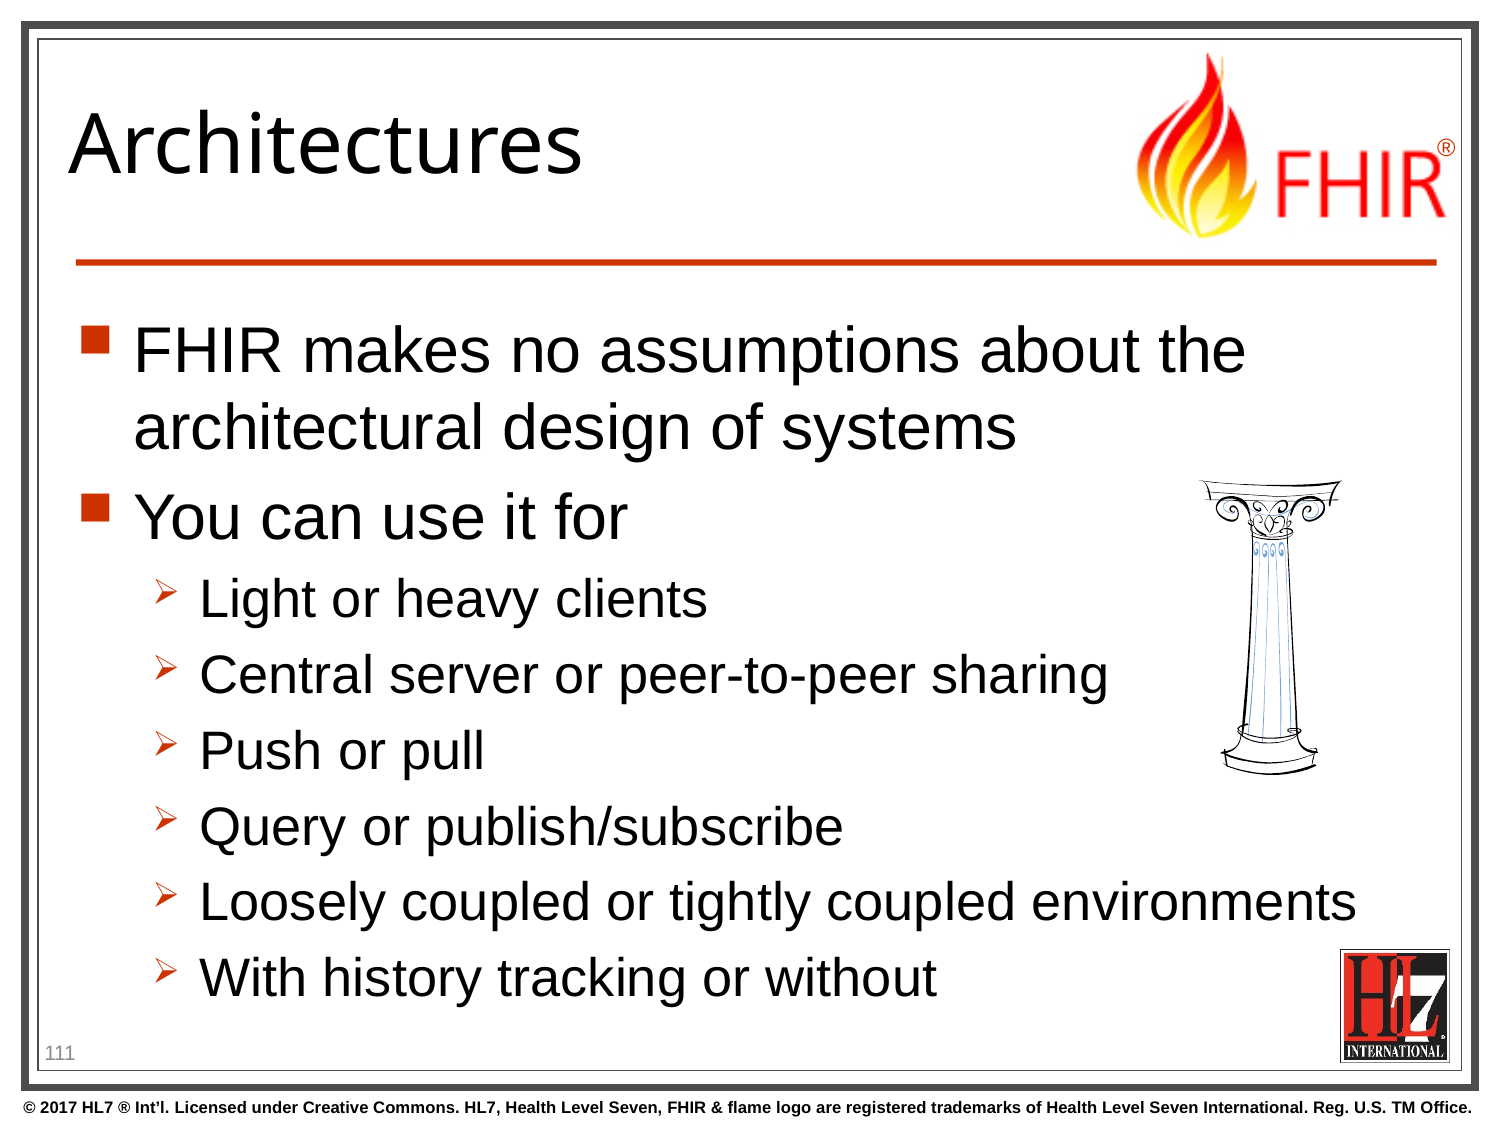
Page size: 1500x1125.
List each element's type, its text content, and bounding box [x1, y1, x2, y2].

list FHIR makes no assumptions about the architectural design of systems You can use it for Light or heavy clients Central server or peer-to-peer sharing Push or pull Query or publish/subscribe Loosely coupled or tightly coupled environments With history tracking or without [62, 299, 1438, 1059]
picture [1340, 949, 1450, 1063]
title Architectures [53, 54, 1128, 244]
picture [1124, 42, 1458, 249]
slide_number 111 [29, 1034, 148, 1071]
picture [1198, 479, 1343, 776]
